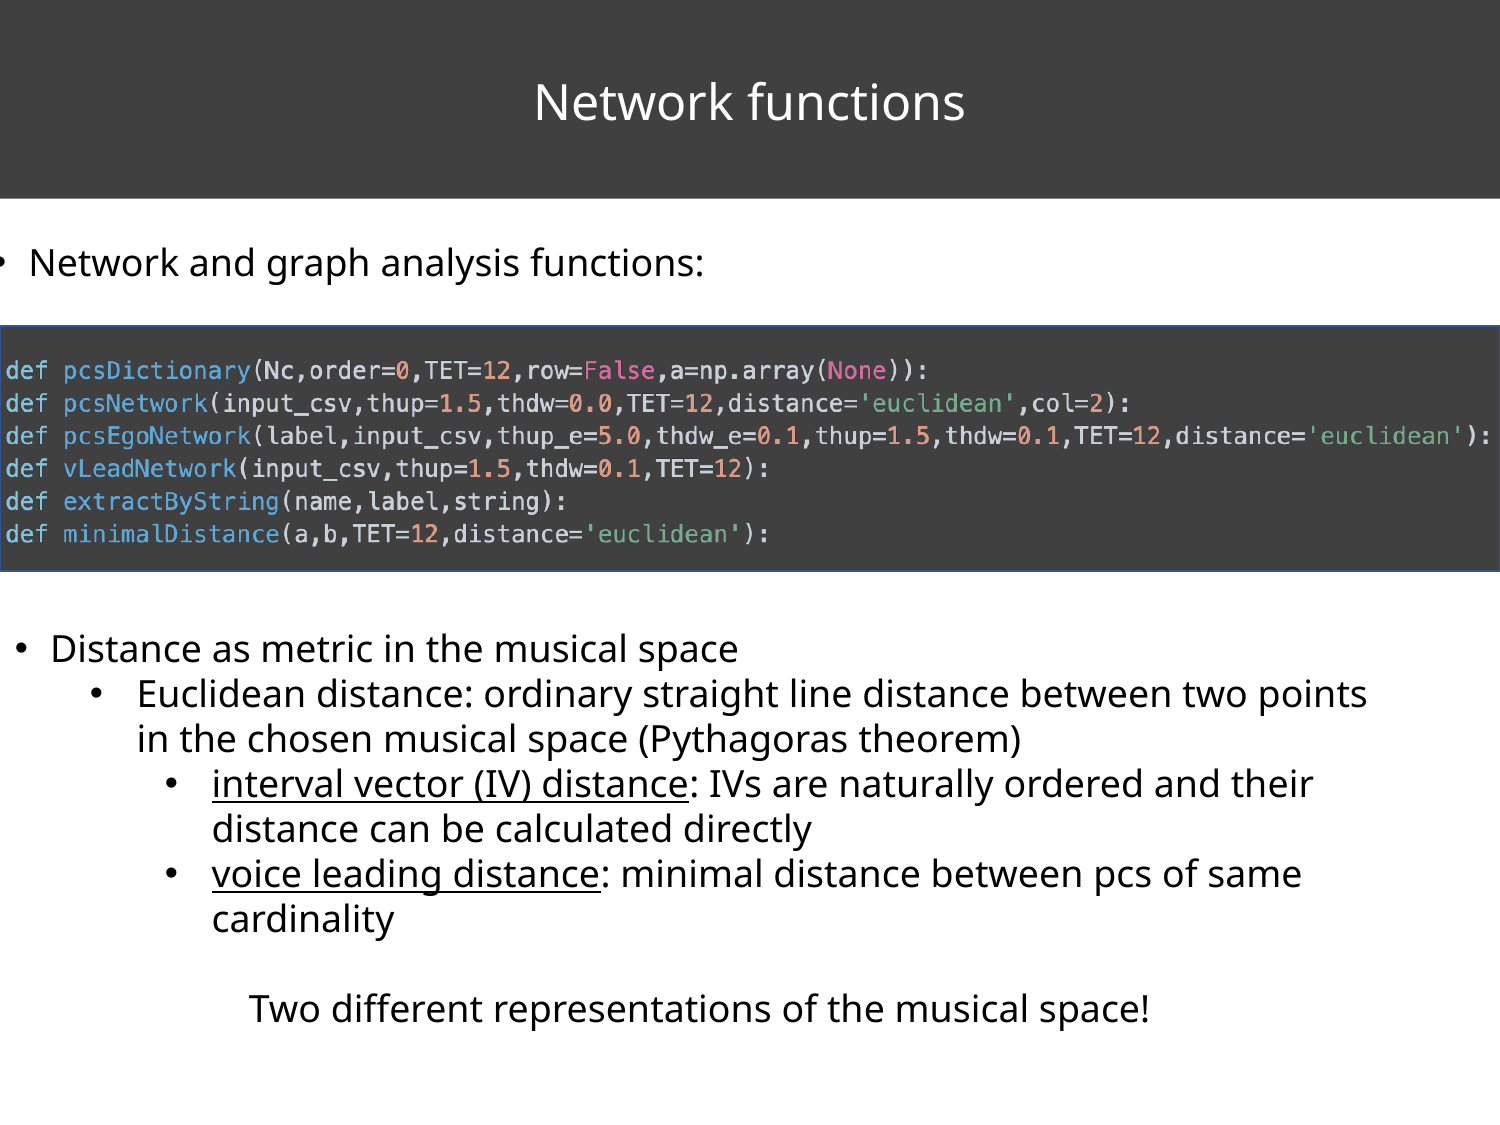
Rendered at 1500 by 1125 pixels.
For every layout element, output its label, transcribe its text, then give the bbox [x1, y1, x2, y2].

text_box [0, 0, 1500, 200]
text_box [0, 561, 1500, 572]
text_box [0, 325, 1500, 351]
text_box Distance as metric in the musical space Euclidean distance: ordinary straight line distance between two points in the chosen musical space (Pythagoras theorem) interval vector (IV) distance: IVs are naturally ordered and their distance can be calculated directly voice leading distance: minimal distance between pcs of same cardinality Two different representations of the musical space! [0, 617, 1400, 1038]
picture [0, 351, 1500, 561]
text_box Network functions [346, 63, 1154, 138]
text_box Network and graph analysis functions: [0, 231, 721, 292]
